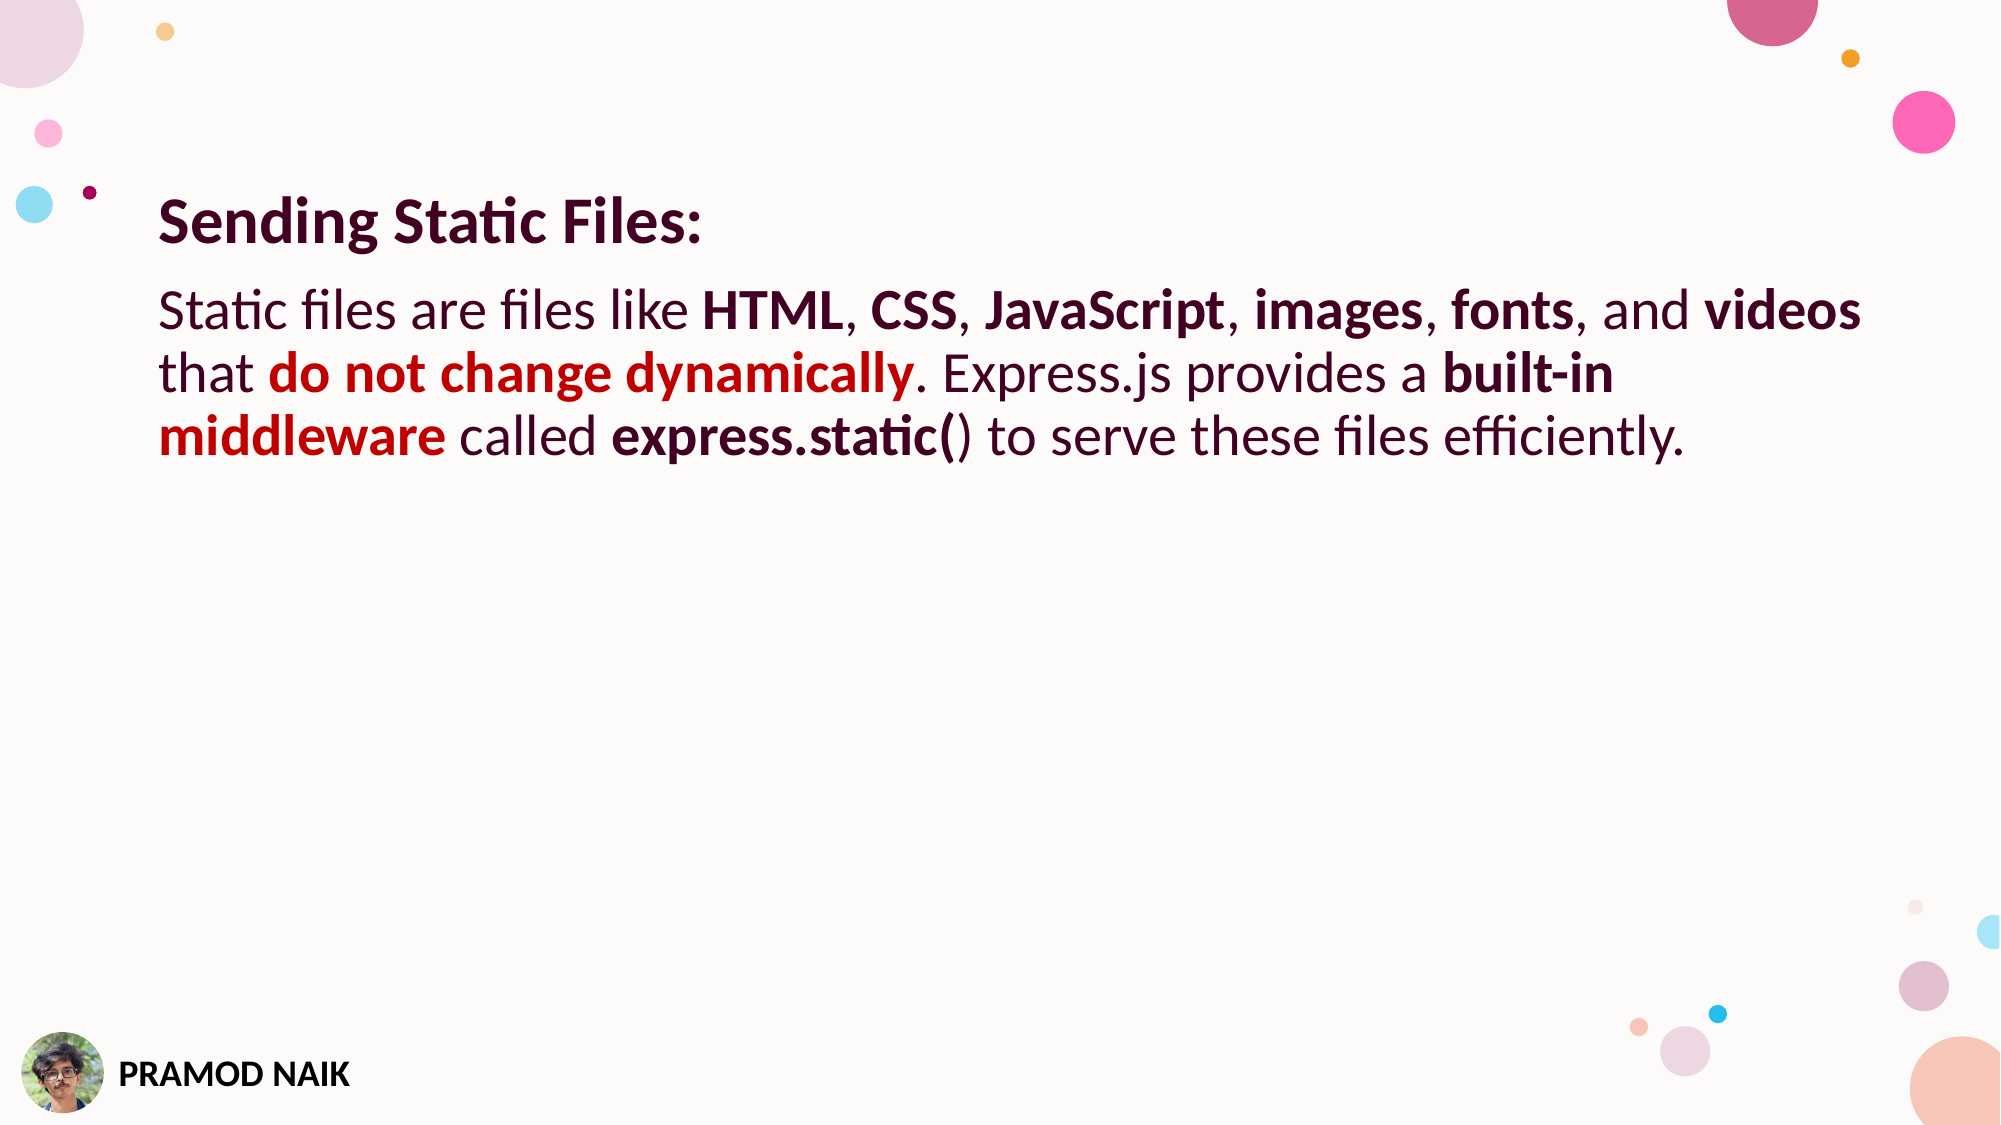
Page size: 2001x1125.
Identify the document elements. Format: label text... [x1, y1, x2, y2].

picture [21, 1031, 104, 1114]
list Sending Static Files: Static files are files like HTML, CSS, JavaScript, images, fonts, and videos that do not change dynamically. Express.js provides a built-in middleware called express.static() to serve these files efficiently. [143, 178, 1893, 620]
